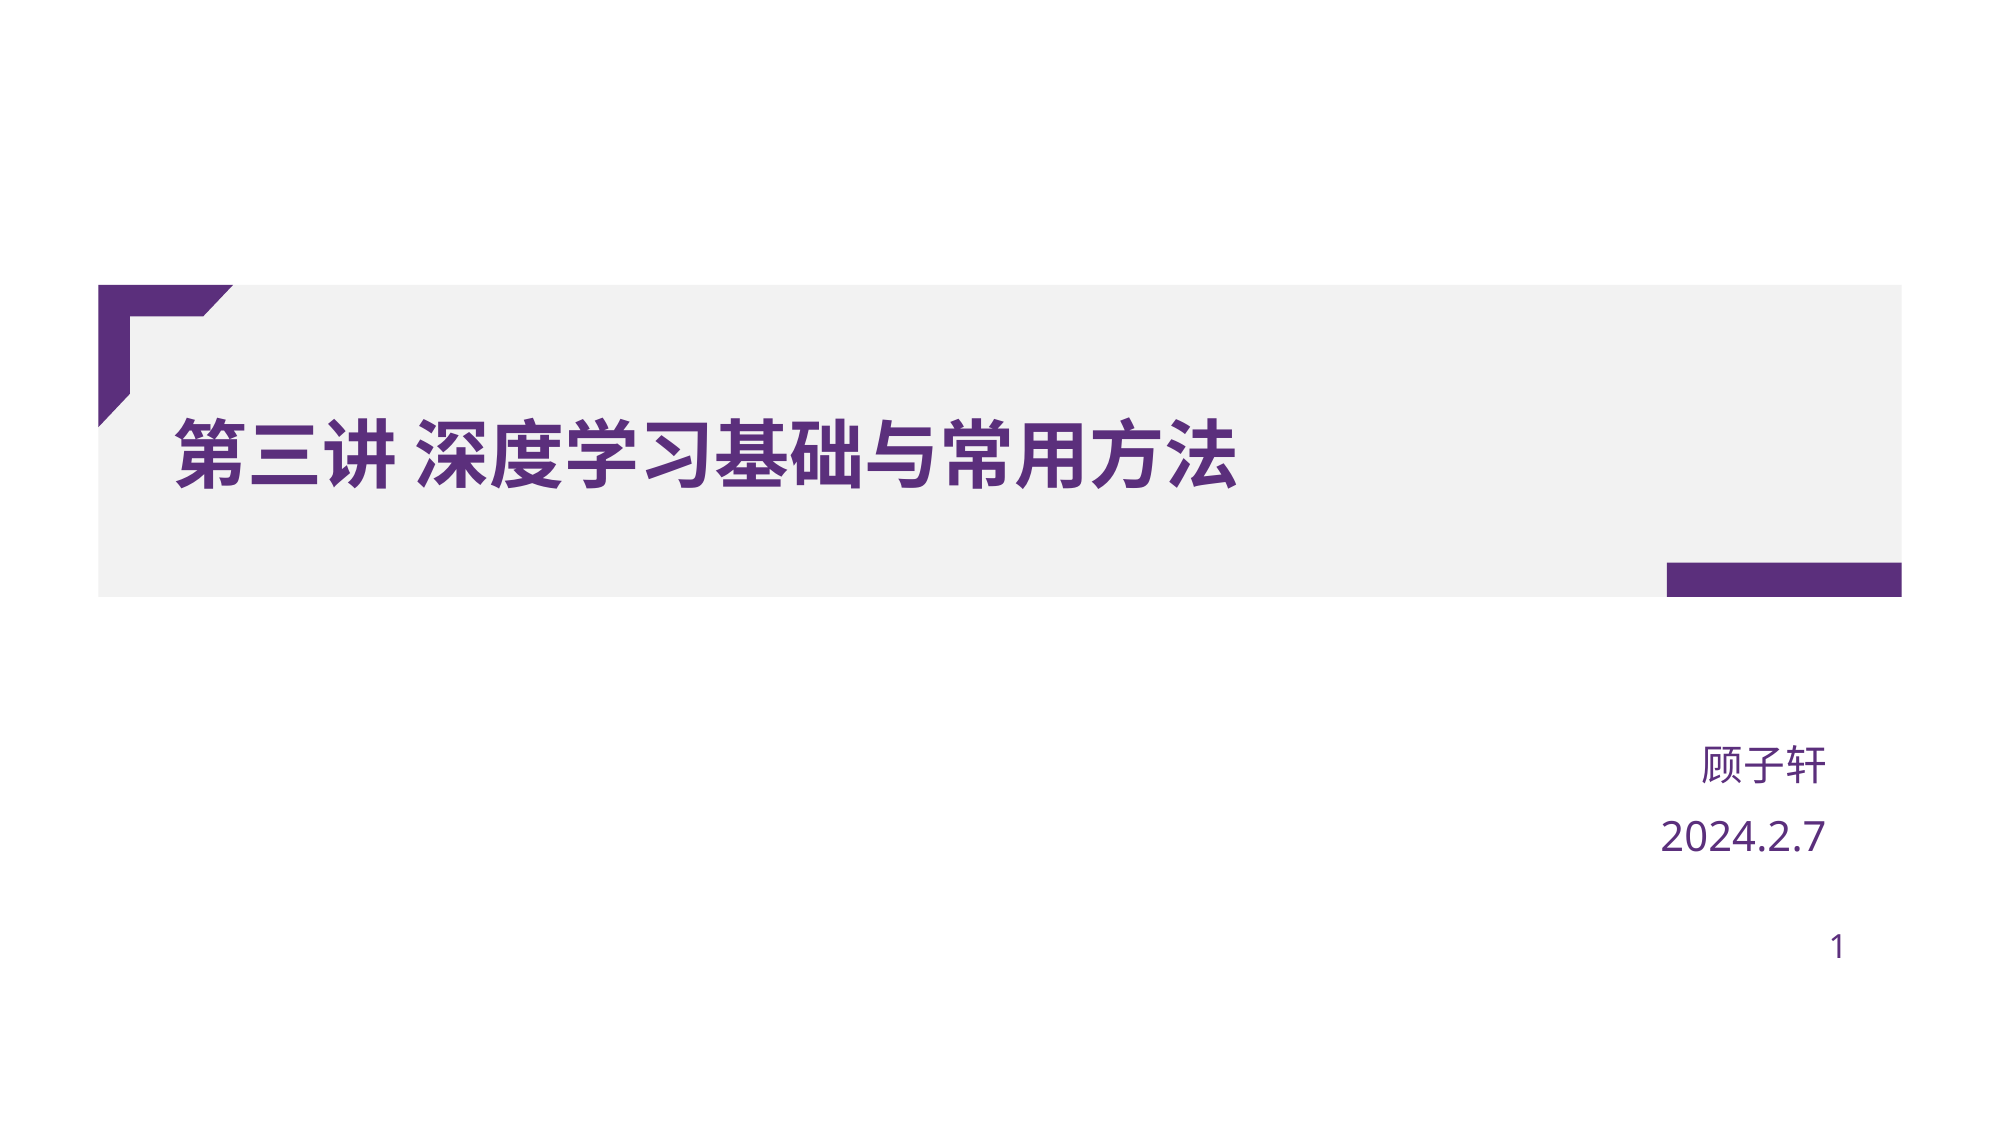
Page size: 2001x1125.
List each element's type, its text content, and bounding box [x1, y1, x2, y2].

subtitle 顾子轩 2024.2.7 [157, 731, 1842, 952]
title 第三讲 深度学习基础与常用方法 [157, 282, 1945, 505]
slide_number 1 [1665, 918, 1863, 979]
